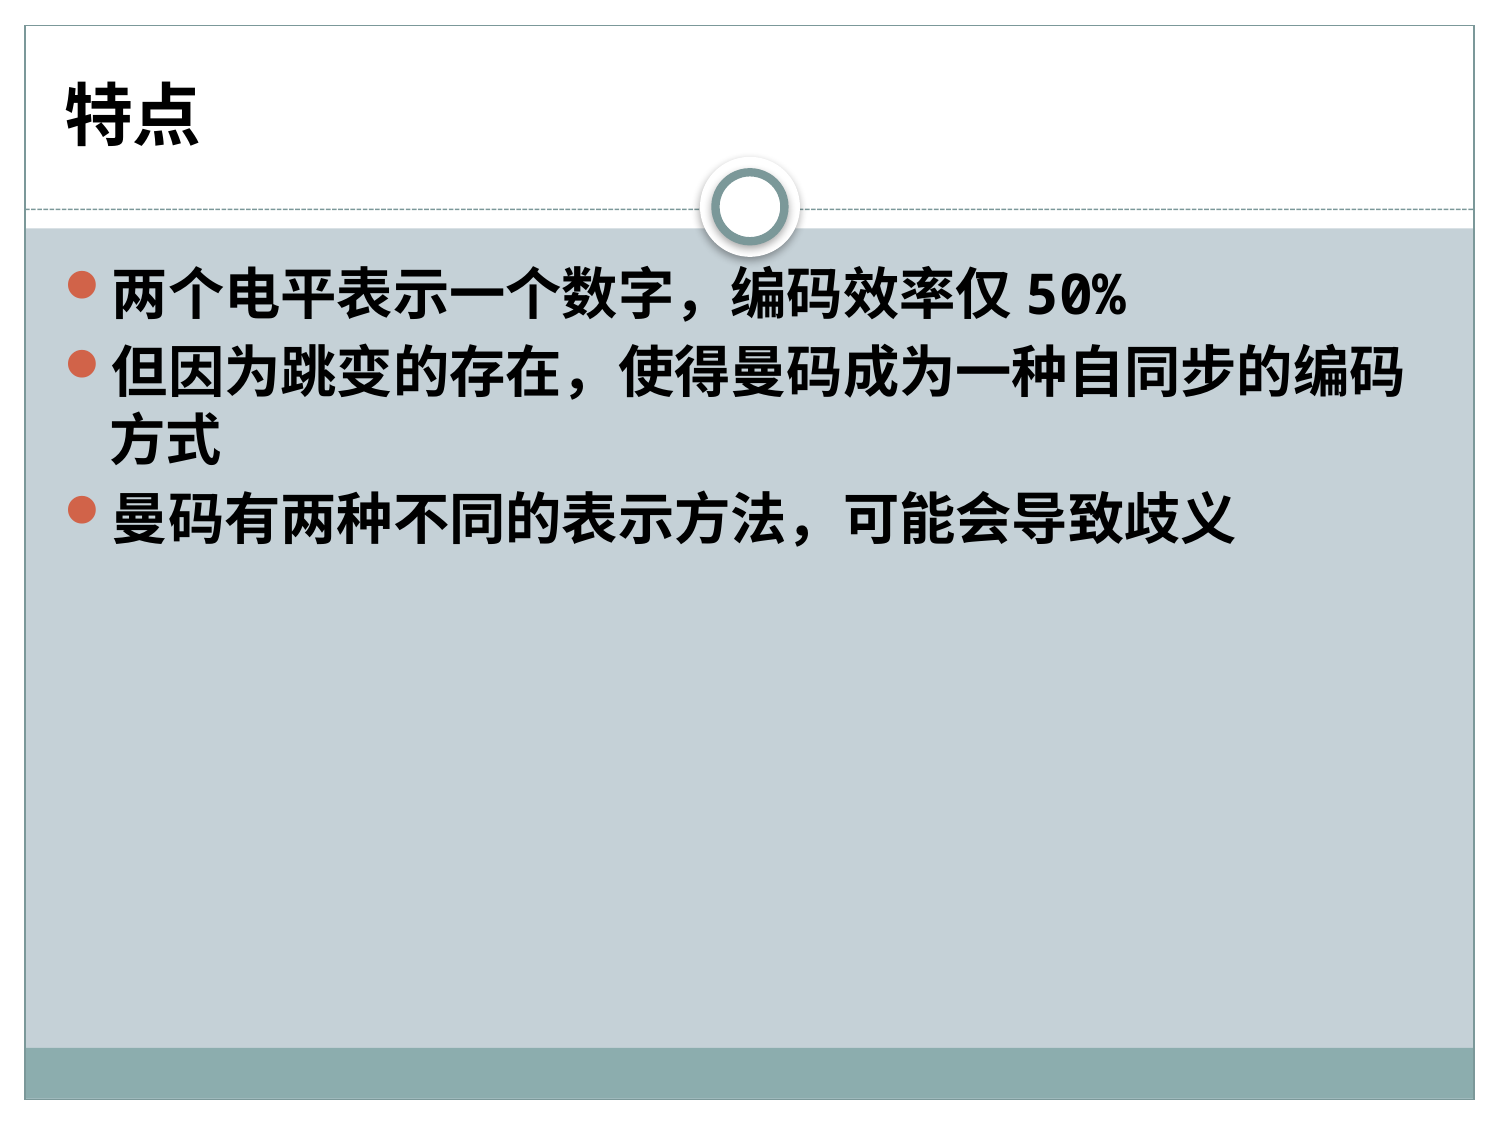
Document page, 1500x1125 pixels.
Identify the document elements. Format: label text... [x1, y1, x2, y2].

title 特点 [49, 37, 1450, 162]
list 两个电平表示一个数字，编码效率仅50% 但因为跳变的存在，使得曼码成为一种自同步的编码方式 曼码有两种不同的表示方法，可能会导致歧义 [49, 250, 1445, 1001]
